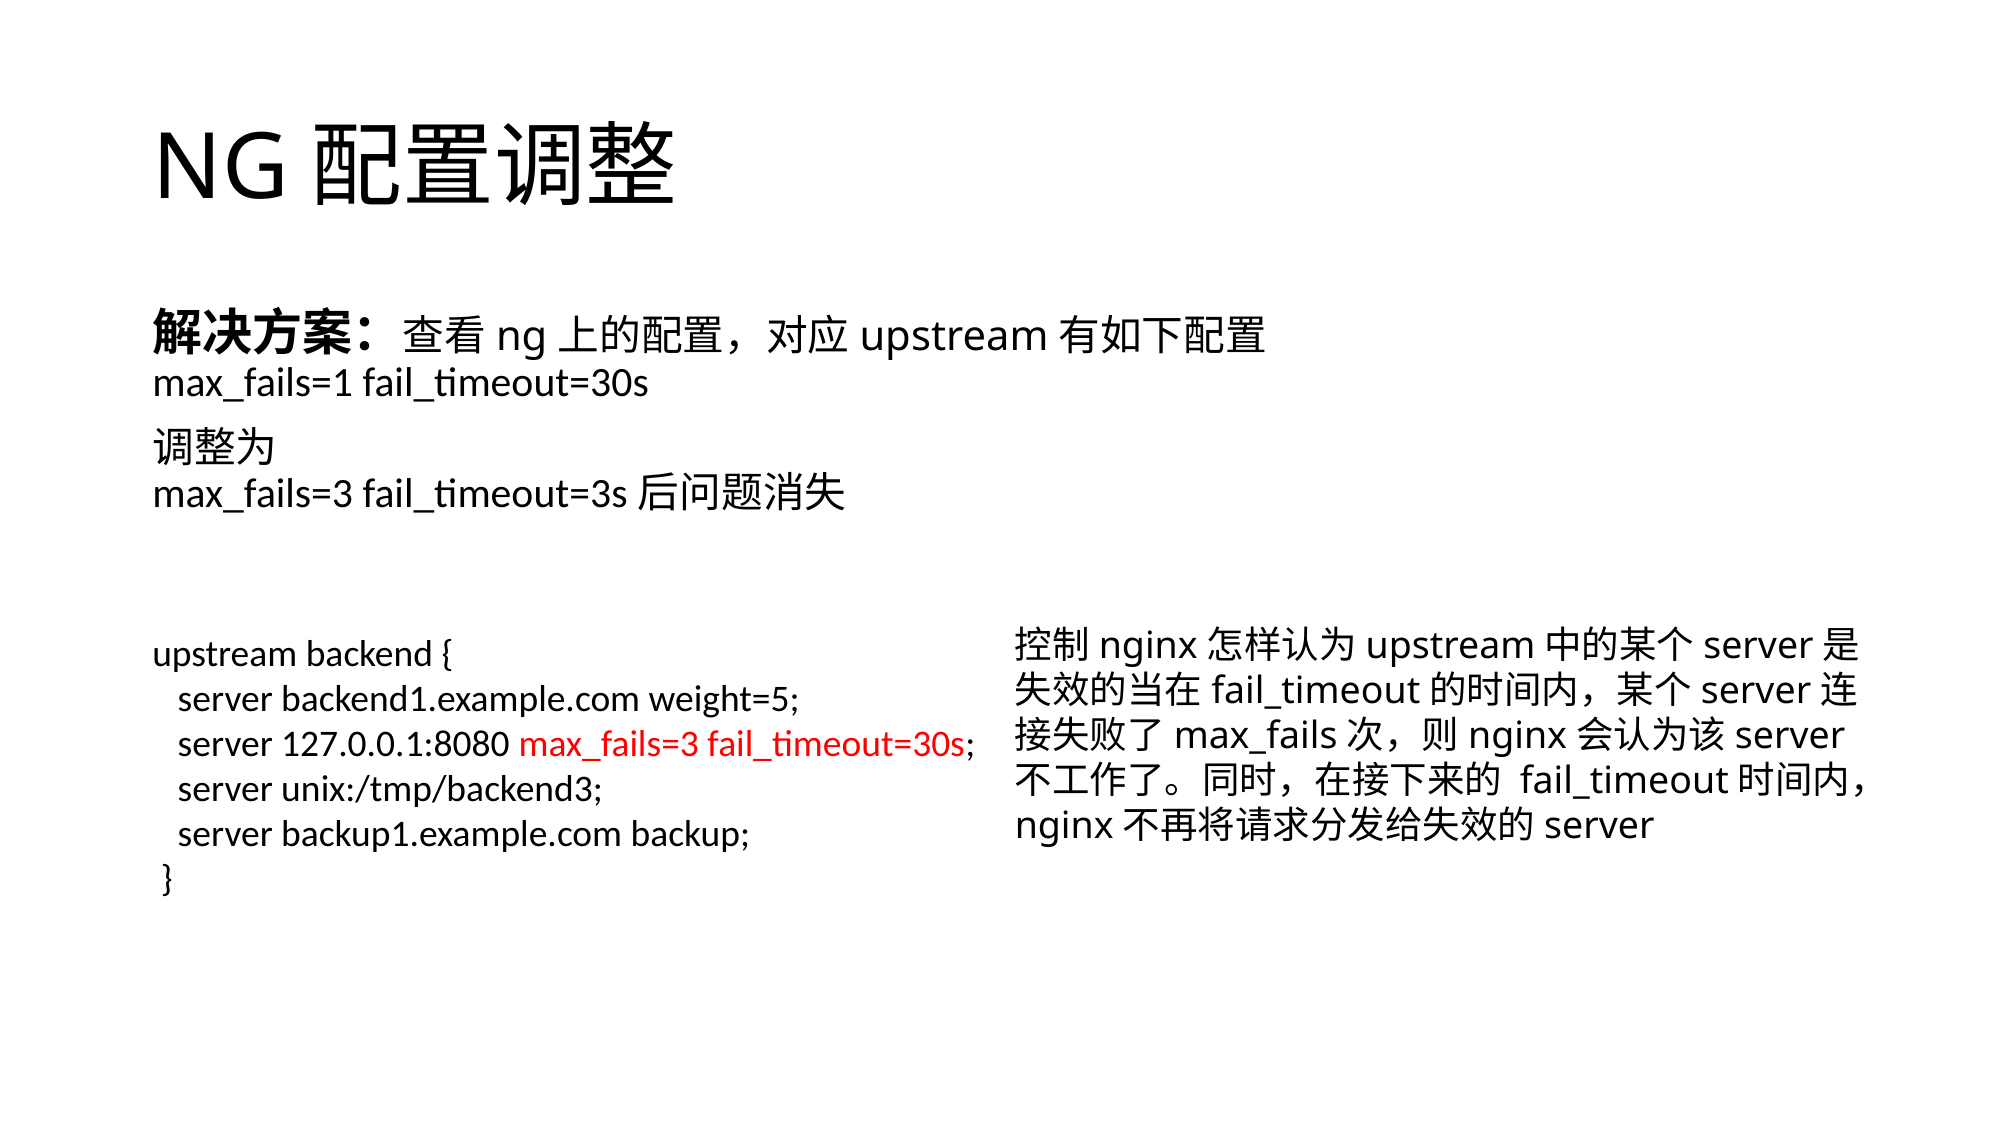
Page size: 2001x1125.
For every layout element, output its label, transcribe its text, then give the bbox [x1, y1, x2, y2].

title NG配置调整 [137, 59, 1863, 278]
list 解决方案：查看ng上的配置，对应upstream有如下配置 max_fails=1 fail_timeout=30s 调整为 max_fails=3 fail_timeout=3s后问题消失 [137, 299, 1301, 621]
text_box upstream backend { server backend1.example.com weight=5; server 127.0.0.1:8080 max_fails=3 fail_timeout=30s; server unix:/tmp/backend3; server backup1.example.com backup; } [137, 621, 1185, 906]
text_box 控制nginx怎样认为upstream中的某个server是失效的当在fail_timeout的时间内，某个server连接失败了max_fails次，则nginx会认为该server不工作了。同时，在接下来的 fail_timeout时间内，nginx不再将请求分发给失效的server [999, 613, 1903, 854]
